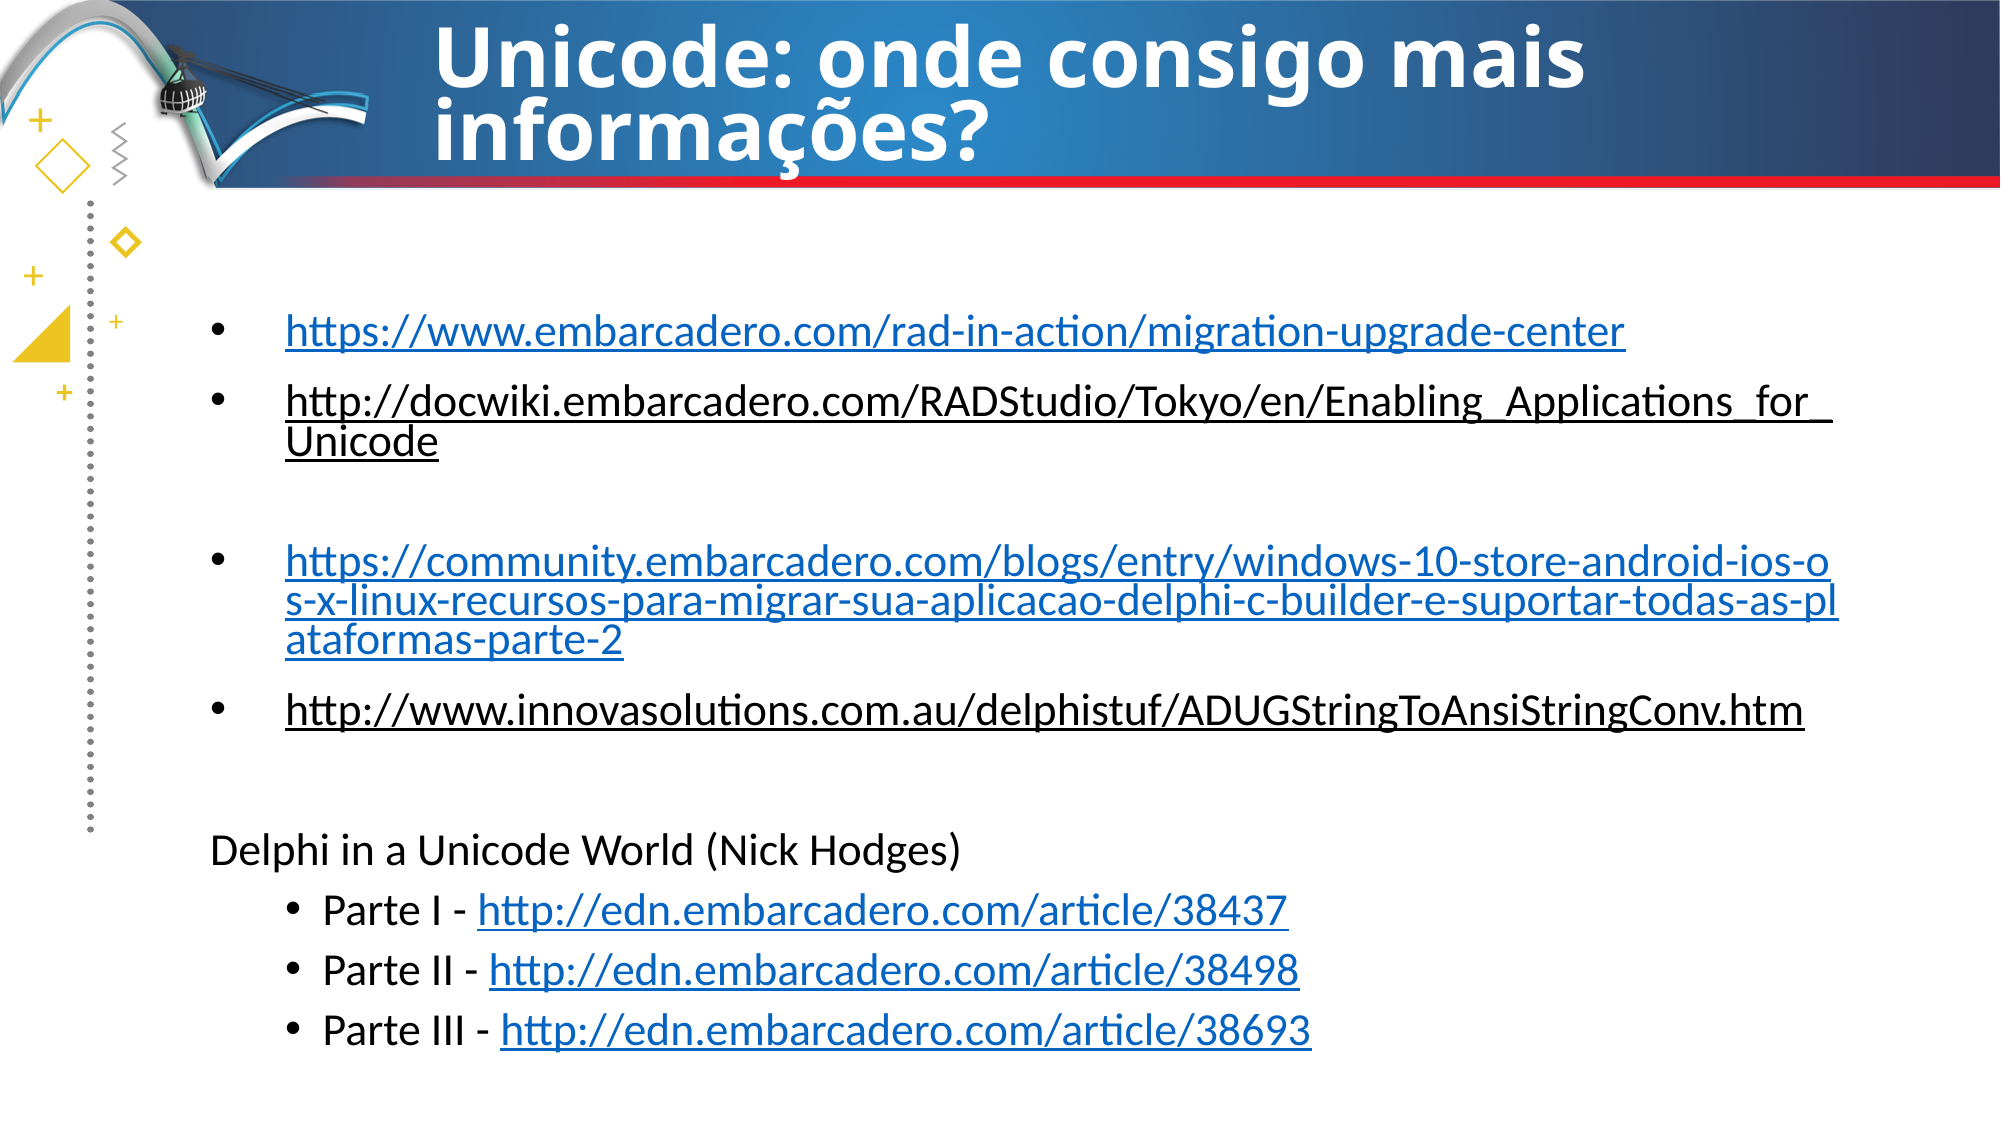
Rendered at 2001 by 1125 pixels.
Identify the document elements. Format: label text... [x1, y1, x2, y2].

list https://www.embarcadero.com/rad-in-action/migration-upgrade-center http://docwiki.embarcadero.com/RADStudio/Tokyo/en/Enabling_Applications_for_Unicode https://community.embarcadero.com/blogs/entry/windows-10-store-android-ios-os-x-linux-recursos-para-migrar-sua-aplicacao-delphi-c-builder-e-suportar-todas-as-plataformas-parte-2 http://www.innovasolutions.com.au/delphistuf/ADUGStringToAnsiStringConv.htm Delphi in a Unicode World (Nick Hodges) Parte I - http://edn.embarcadero.com/article/38437 Parte II - http://edn.embarcadero.com/article/38498 Parte III - http://edn.embarcadero.com/article/38693 [195, 299, 1863, 1014]
picture [0, 0, 2000, 190]
title Unicode: onde consigo mais informações? [417, 35, 1982, 172]
picture [39, 142, 86, 190]
